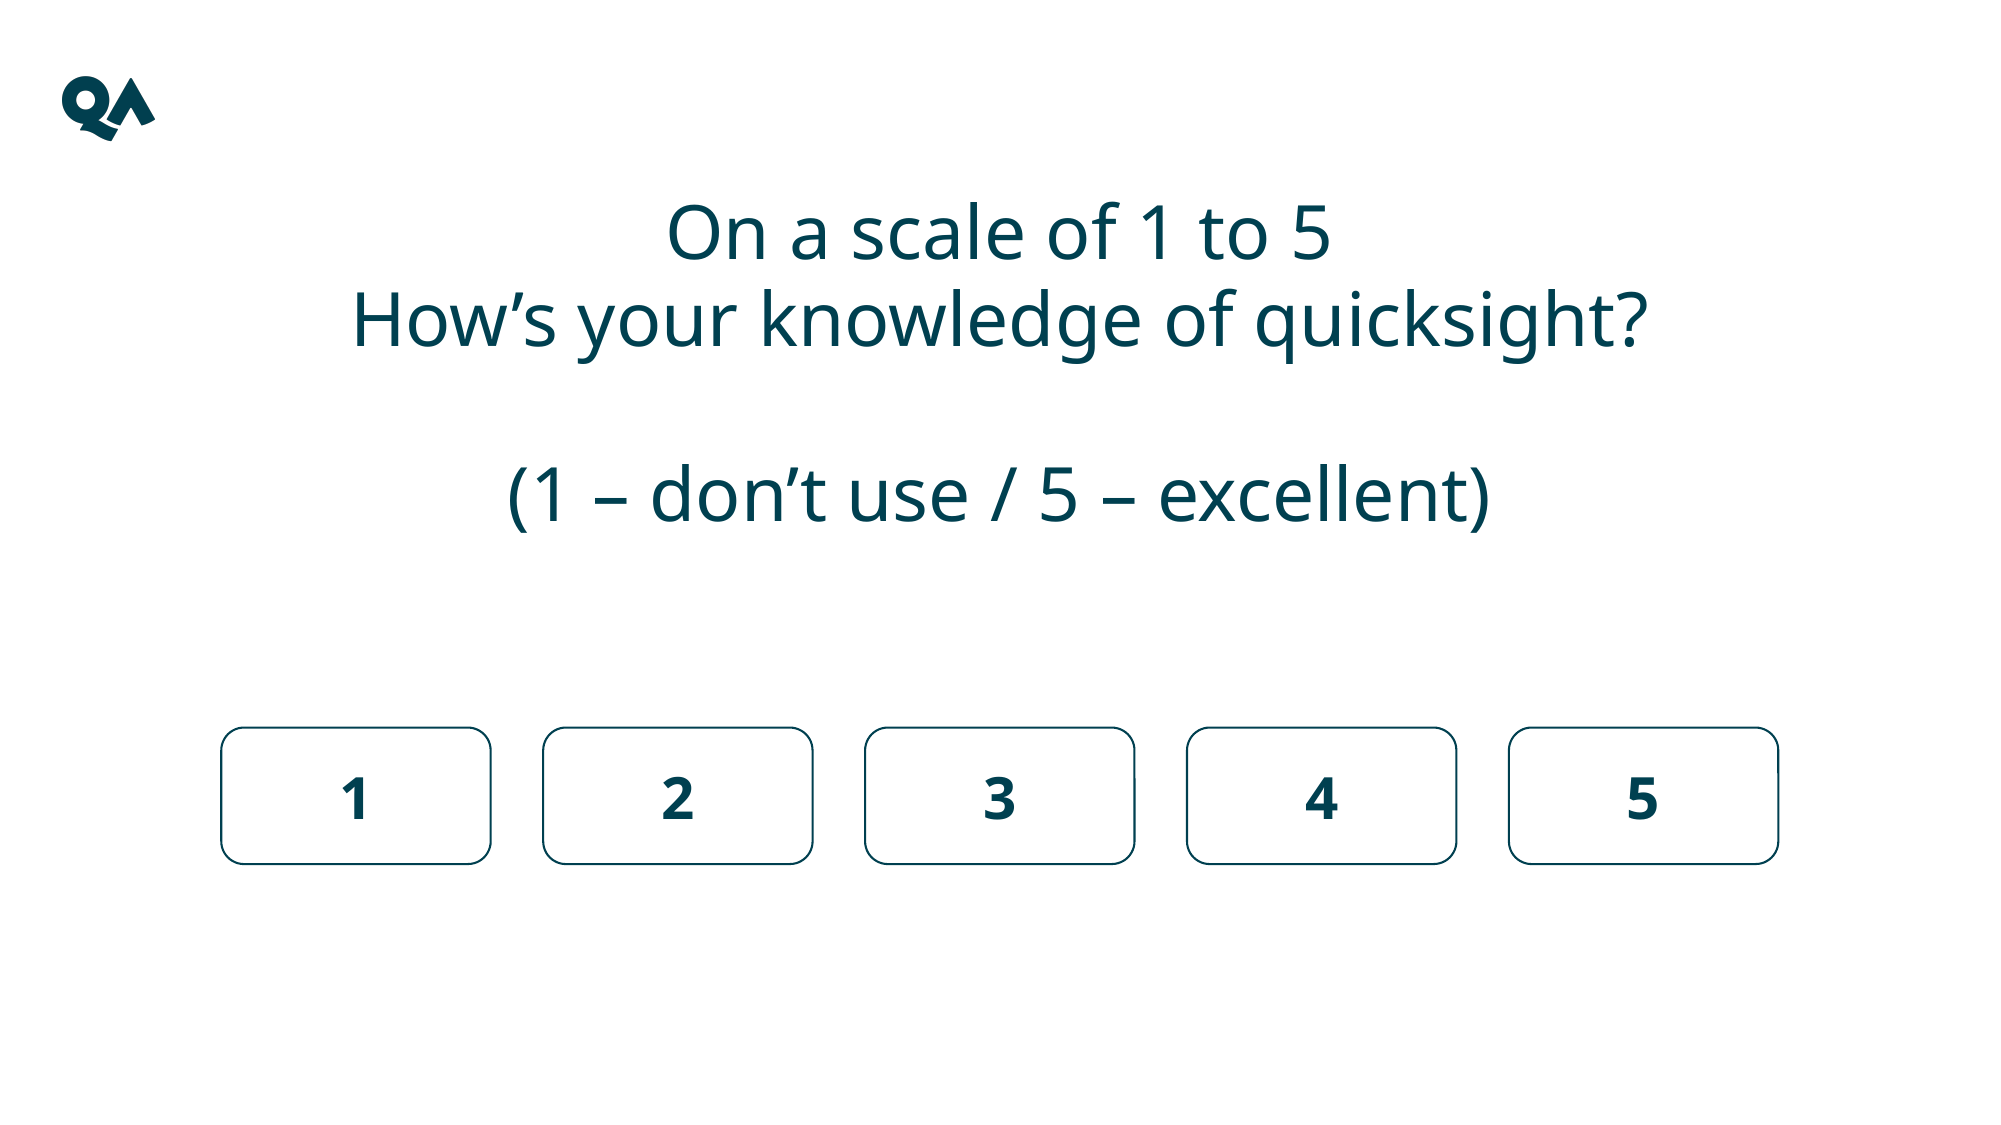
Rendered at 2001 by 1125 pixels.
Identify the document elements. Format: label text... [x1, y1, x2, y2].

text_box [221, 727, 1779, 865]
picture [44, 61, 173, 153]
title On a scale of 1 to 5 How’s your knowledge of quicksight? (1 – don’t use / 5 – excellent) [221, 186, 1779, 437]
